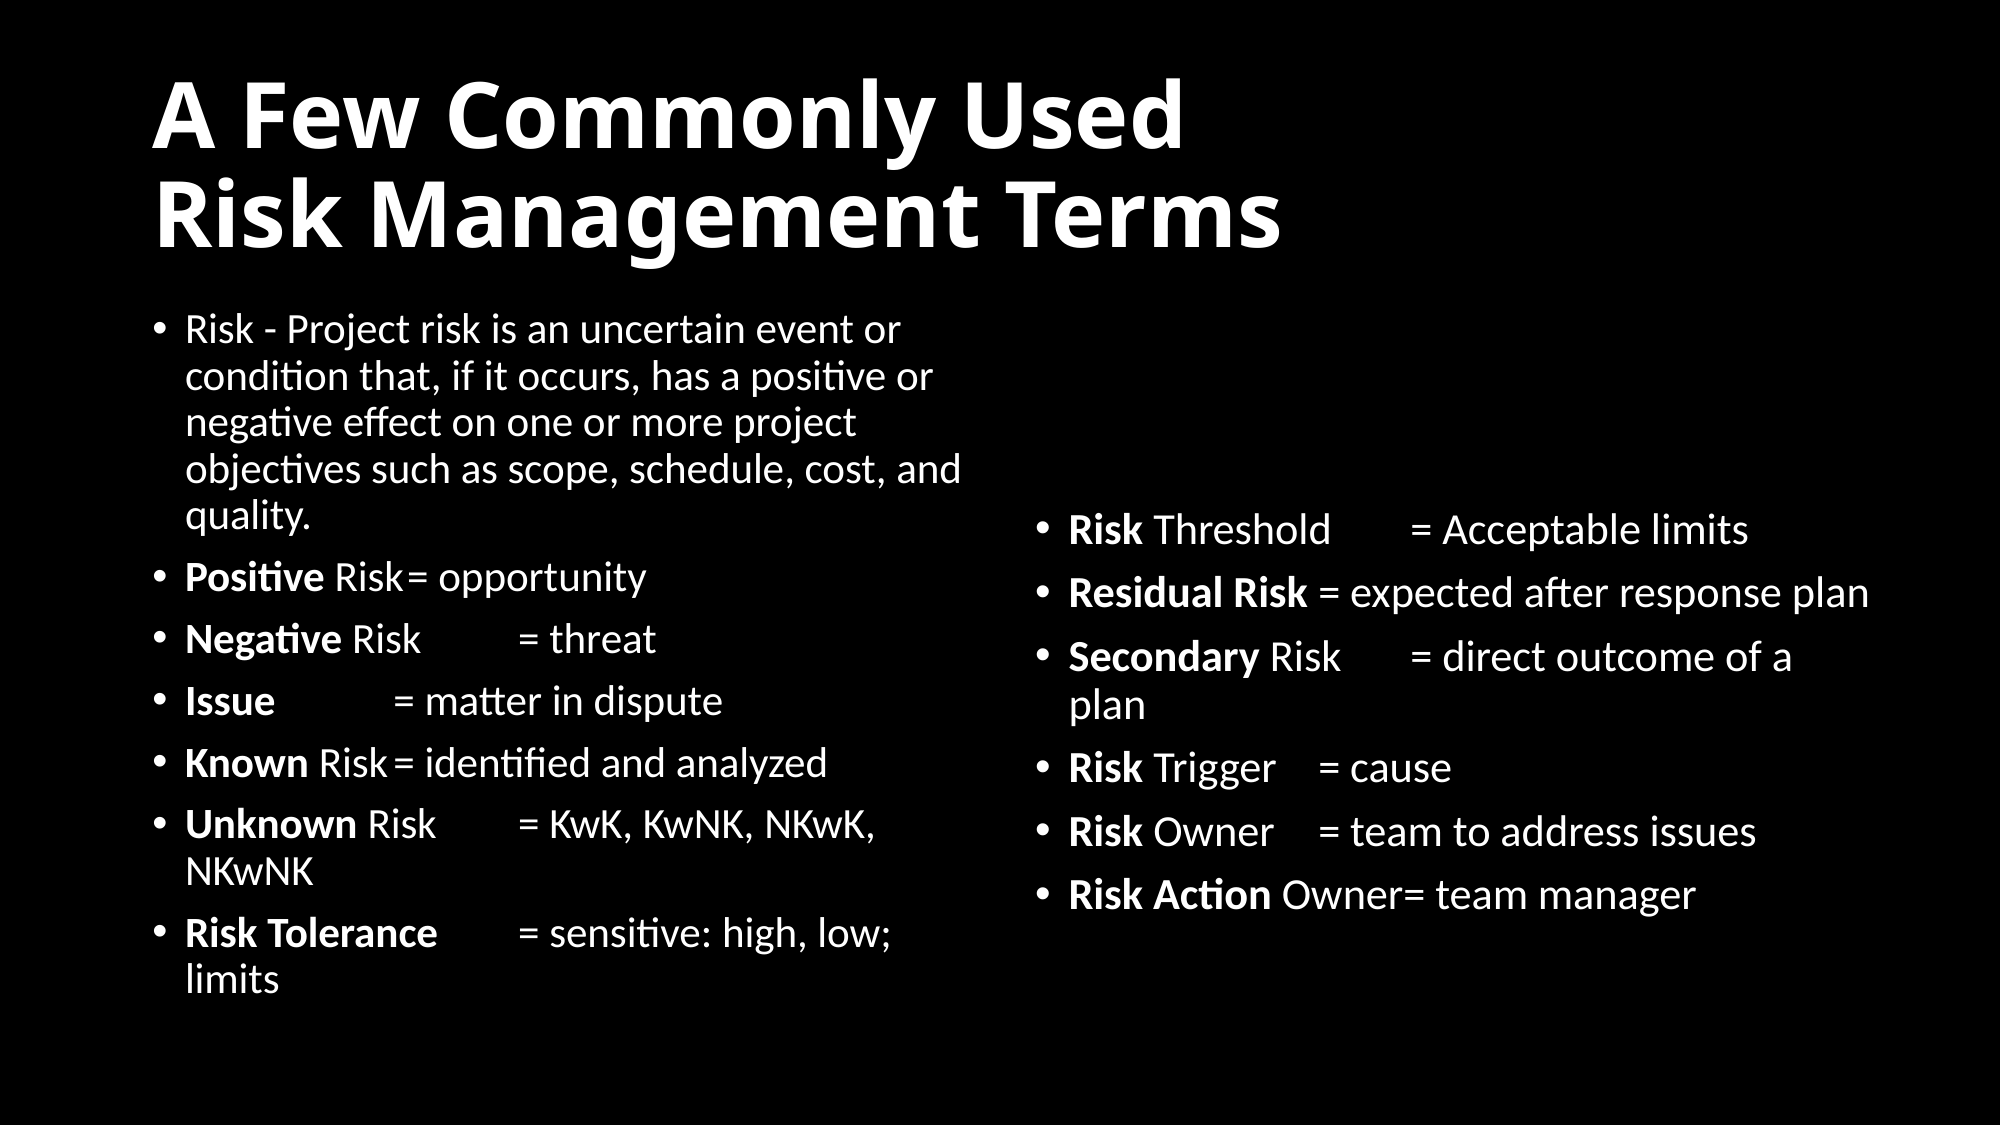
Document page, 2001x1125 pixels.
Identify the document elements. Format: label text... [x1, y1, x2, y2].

title A Few Commonly Used Risk Management Terms [137, 59, 1863, 278]
list Risk Threshold = Acceptable limits Residual Risk = expected after response plan Secondary Risk = direct outcome of a plan Risk Trigger = cause Risk Owner = team to address issues Risk Action Owner= team manager [1020, 302, 1895, 963]
list Risk - Project risk is an uncertain event or condition that, if it occurs, has a positive or negative effect on one or more project objectives such as scope, schedule, cost, and quality. Positive Risk = opportunity Negative Risk = threat Issue = matter in dispute Known Risk = identified and analyzed Unknown Risk = KwK, KwNK, NKwK, NKwNK Risk Tolerance = sensitive: high, low; limits [137, 299, 988, 1014]
